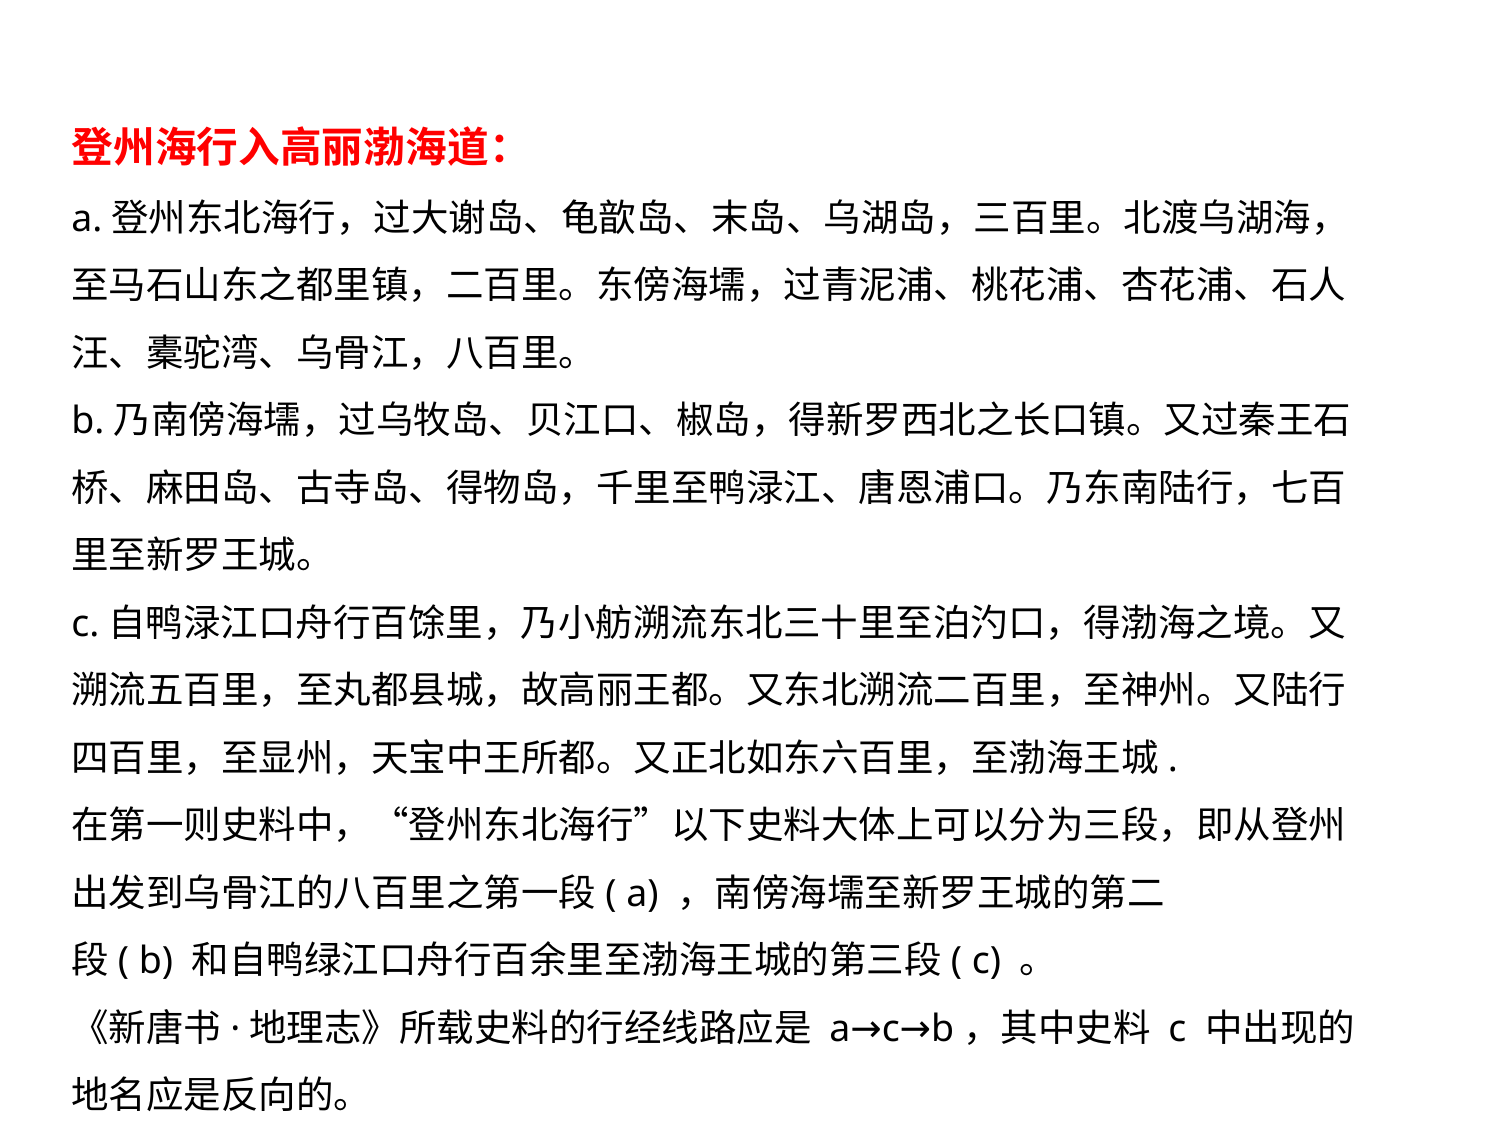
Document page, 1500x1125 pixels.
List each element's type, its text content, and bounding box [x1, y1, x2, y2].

text_box 登州海行入高丽渤海道： a.登州东北海行，过大谢岛、龟歆岛、末岛、乌湖岛，三百里。北渡乌湖海，至马石山东之都里镇，二百里。东傍海壖，过青泥浦、桃花浦、杏花浦、石人汪、橐驼湾、乌骨江，八百里。 b.乃南傍海壖，过乌牧岛、贝江口、椒岛，得新罗西北之长口镇。又过秦王石桥、麻田岛、古寺岛、得物岛，千里至鸭渌江、唐恩浦口。乃东南陆行，七百里至新罗王城。 c.自鸭渌江口舟行百馀里，乃小舫溯流东北三十里至泊汋口，得渤海之境。又溯流五百里，至丸都县城，故高丽王都。又东北溯流二百里，至神州。又陆行四百里，至显州，天宝中王所都。又正北如东六百里，至渤海王城. 在第一则史料中，“登州东北海行”以下史料大体上可以分为三段，即从登州出发到乌骨江的八百里之第一段( a) ，南傍海壖至新罗王城的第二 段( b) 和自鸭绿江口舟行百余里至渤海王城的第三段( c) 。 《新唐书·地理志》所载史料的行经线路应是 a→c→b，其中史料 c 中出现的地名应是反向的。 [56, 88, 1376, 1124]
